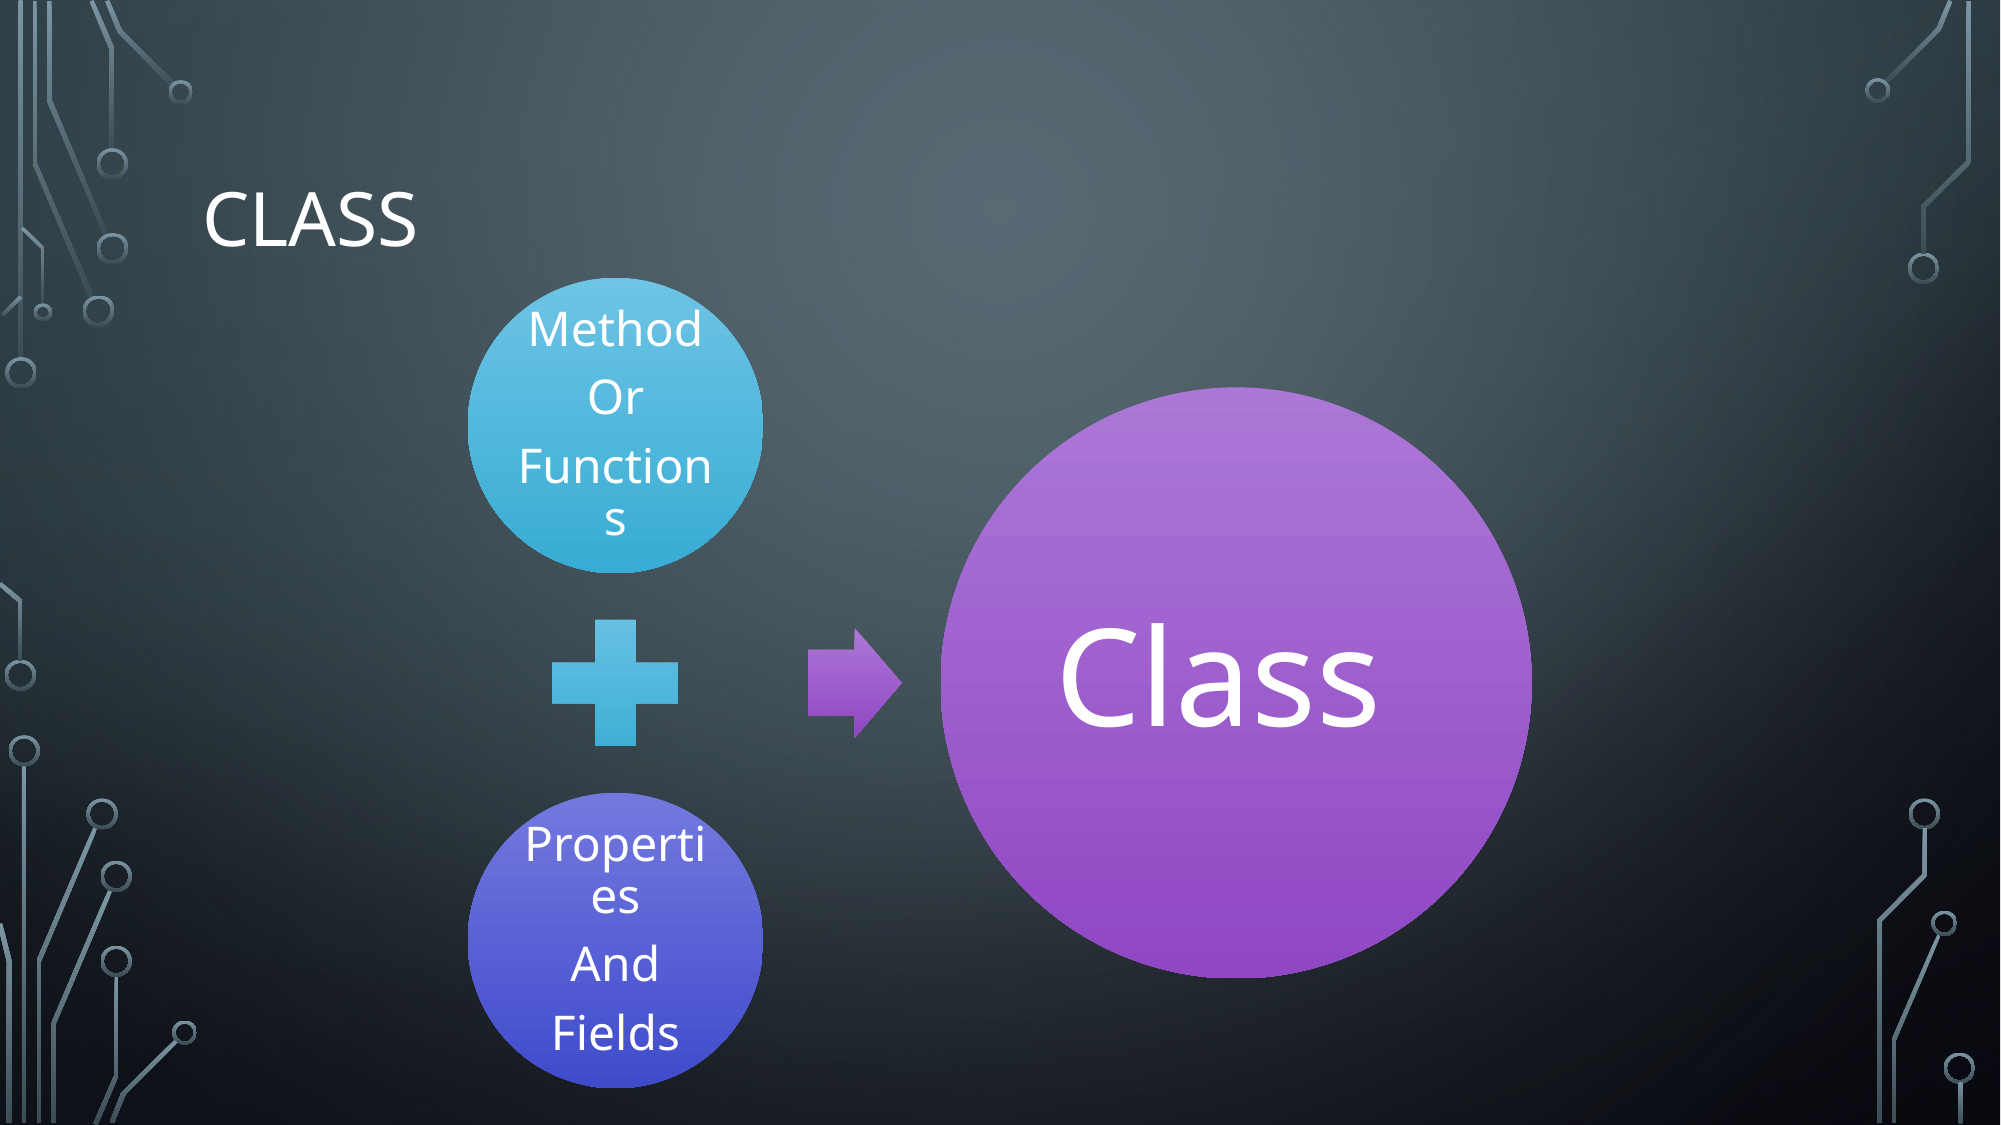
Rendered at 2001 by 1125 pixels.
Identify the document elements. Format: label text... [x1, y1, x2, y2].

title class [187, 101, 1813, 277]
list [186, 277, 1813, 1089]
